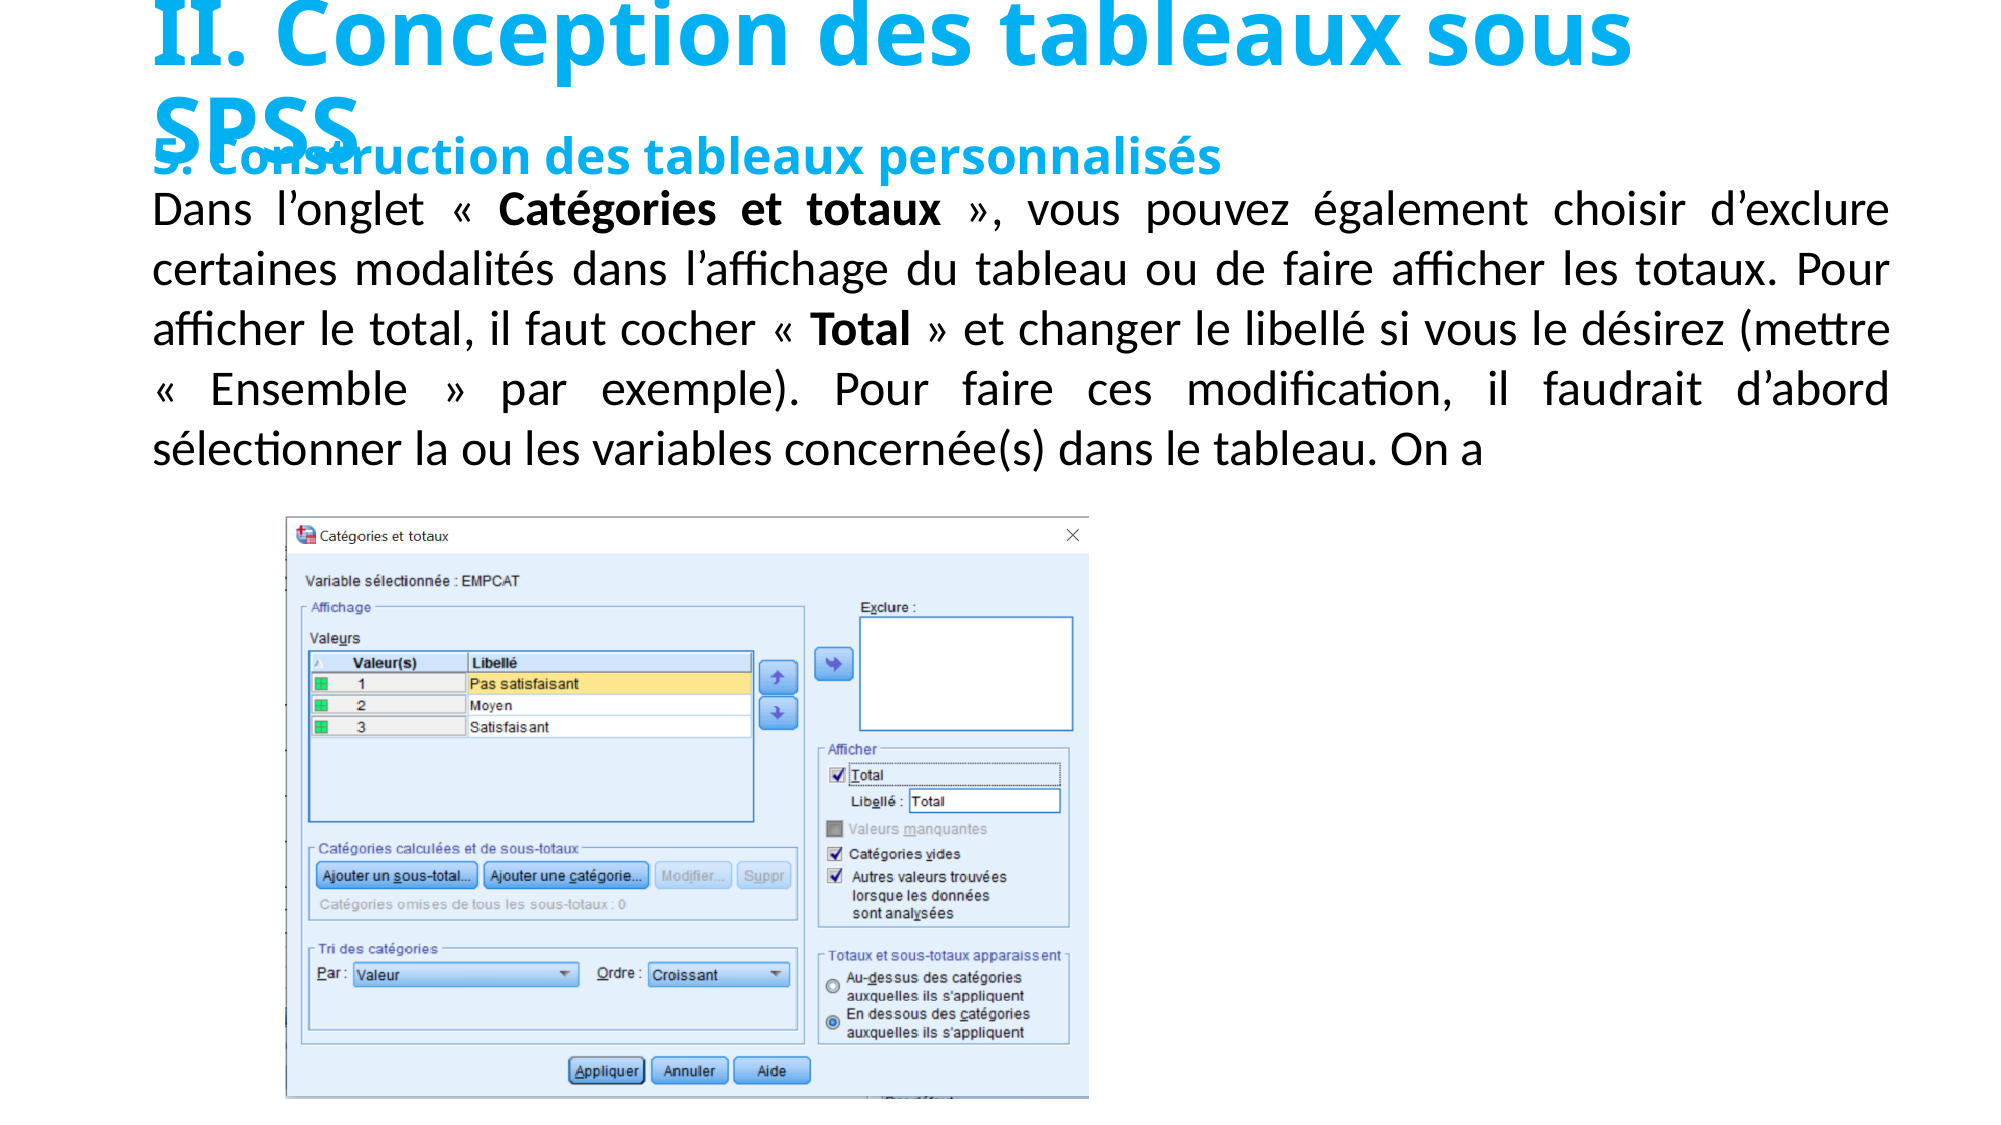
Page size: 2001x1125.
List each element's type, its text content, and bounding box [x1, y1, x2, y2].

text_box Dans l’onglet « Catégories et totaux », vous pouvez également choisir d’exclure certaines modalités dans l’affichage du tableau ou de faire afficher les totaux. Pour afficher le total, il faut cocher « Total » et changer le libellé si vous le désirez (mettre « Ensemble » par exemple). Pour faire ces modification, il faudrait d’abord sélectionner la ou les variables concernée(s) dans le tableau. On a [137, 167, 1907, 483]
picture [284, 510, 1089, 1099]
title II. Conception des tableaux sous SPSS [137, 26, 1863, 144]
text_box 5. Construction des tableaux personnalisés [137, 117, 1762, 167]
